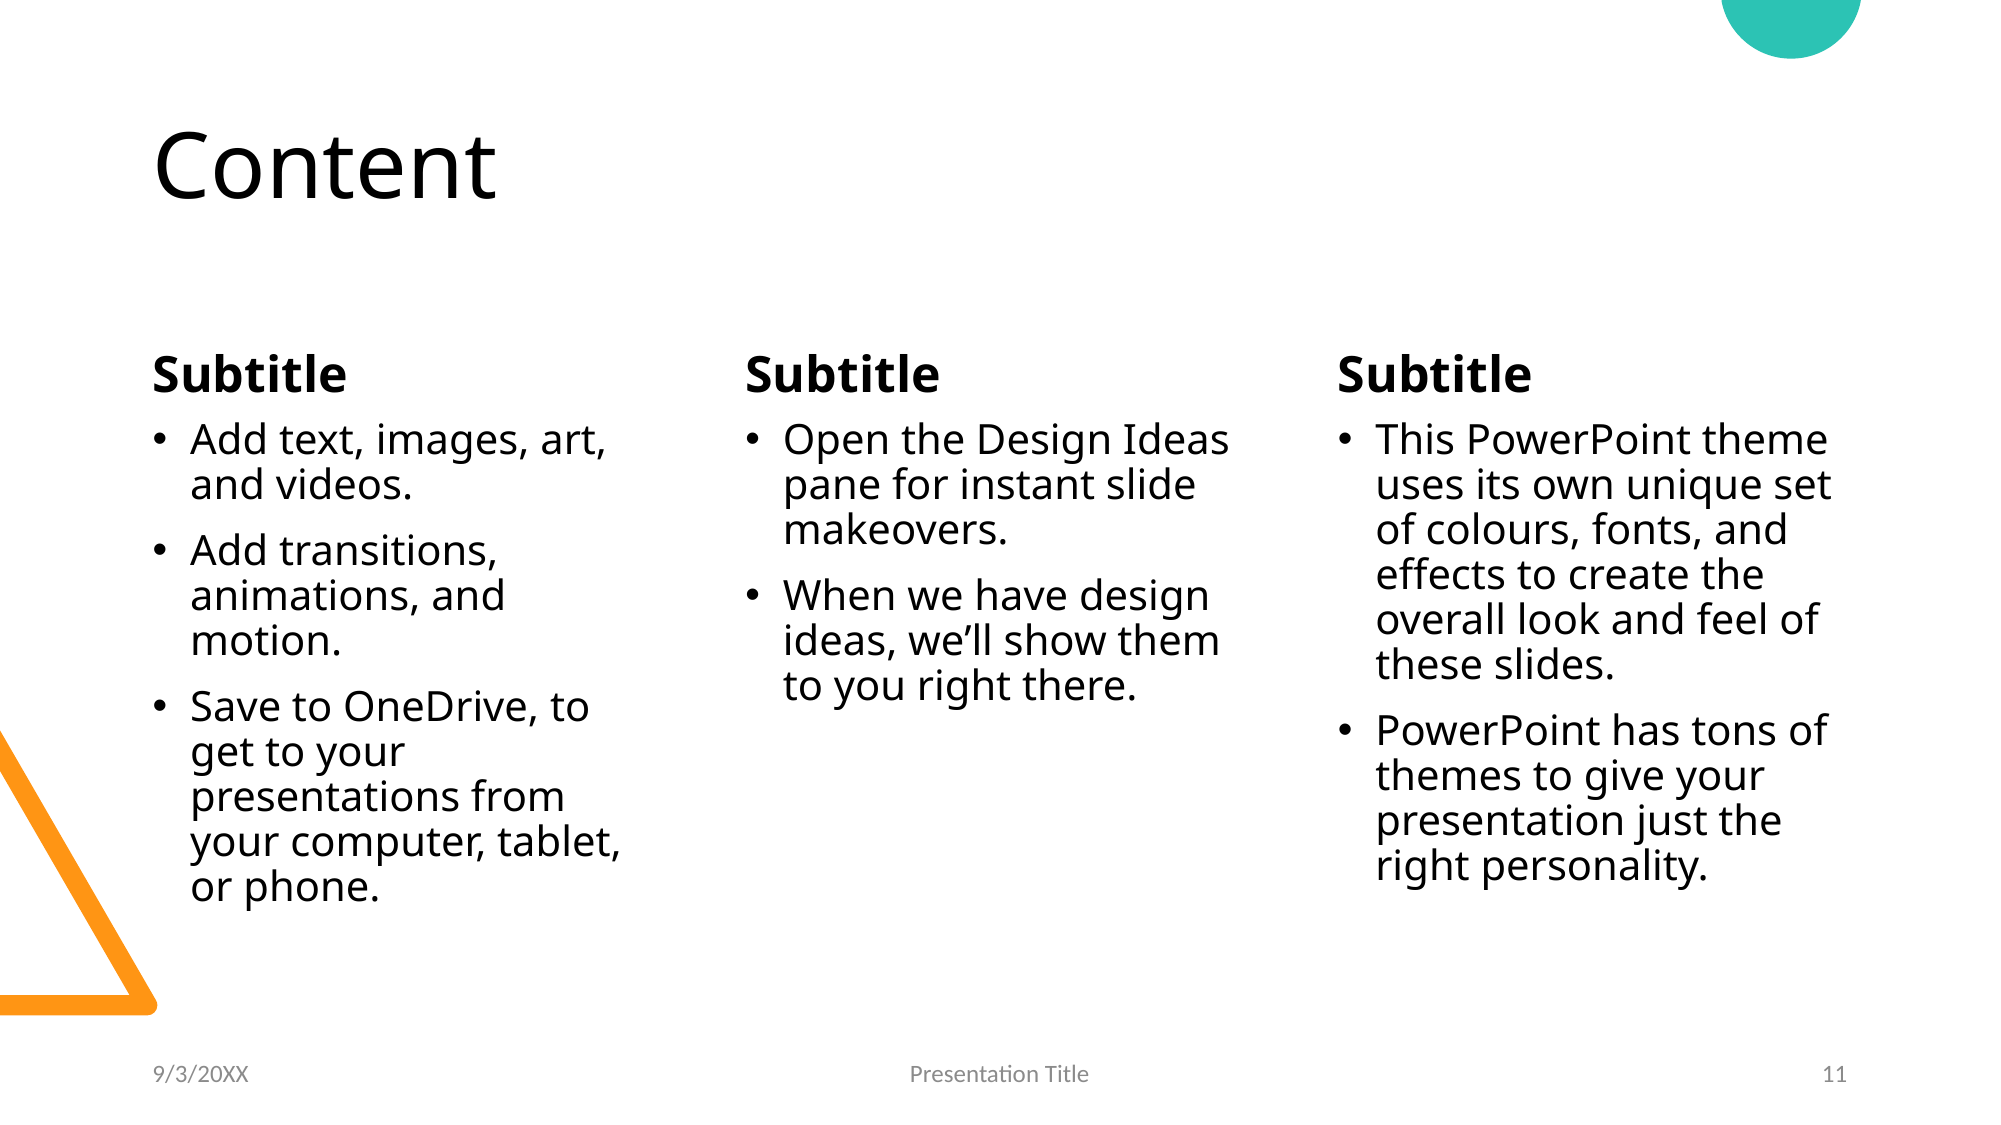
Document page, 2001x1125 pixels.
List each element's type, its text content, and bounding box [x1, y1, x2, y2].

list Subtitle [137, 275, 678, 410]
list Subtitle [730, 275, 1271, 410]
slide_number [137, 1042, 588, 1103]
slide_number 11 [1412, 1042, 1863, 1103]
list Open the Design Ideas pane for instant slide makeovers. When we have design ideas, we’ll show them to you right there. [730, 410, 1271, 1016]
list This PowerPoint theme uses its own unique set of colours, fonts, and effects to create the overall look and feel of these slides. PowerPoint has tons of themes to give your presentation just the right personality. [1323, 410, 1863, 1016]
list Add text, images, art, and videos. Add transitions, animations, and motion. Save to OneDrive, to get to your presentations from your computer, tablet, or phone. [137, 410, 678, 1016]
footer Presentation Title [662, 1042, 1338, 1103]
list Subtitle [1323, 275, 1863, 410]
title Content [137, 59, 1863, 278]
